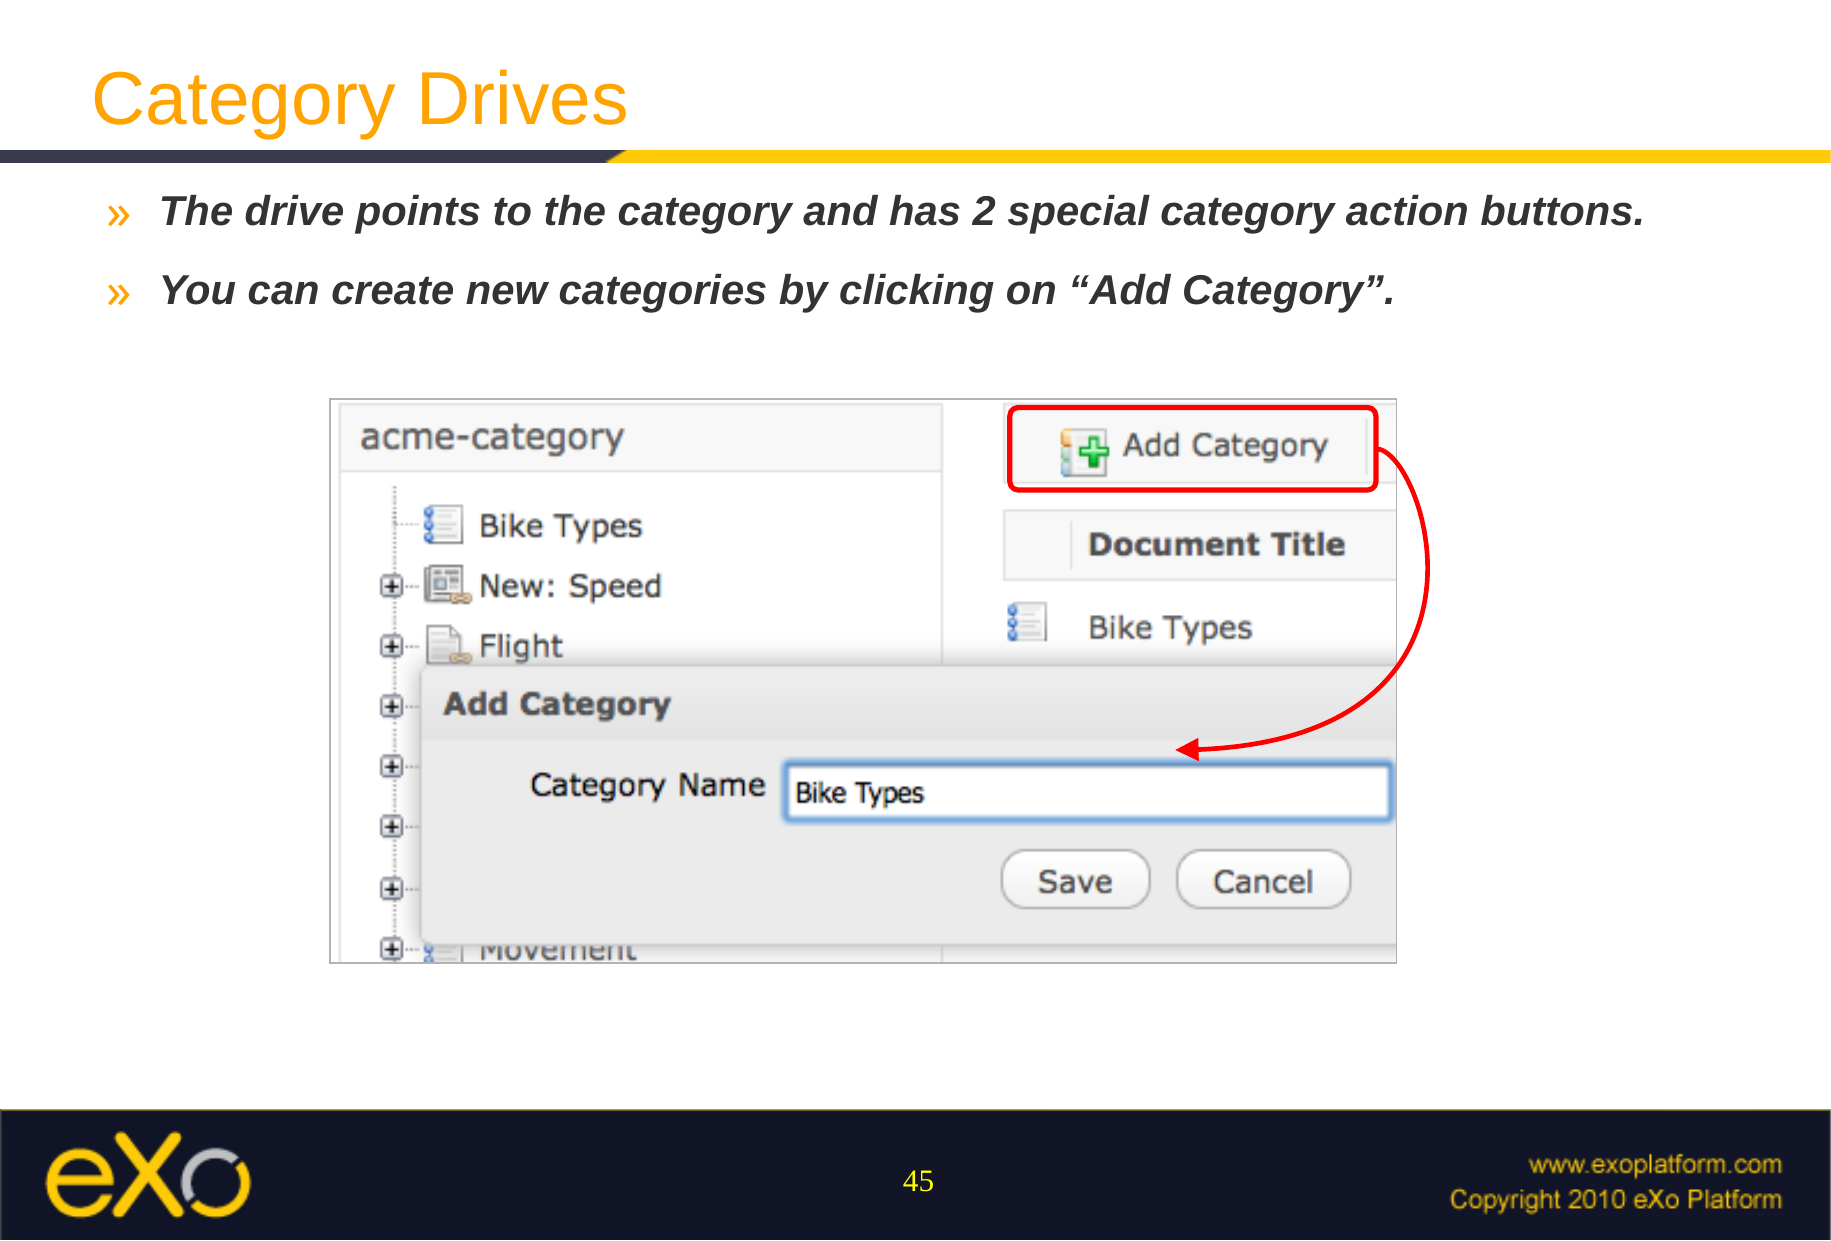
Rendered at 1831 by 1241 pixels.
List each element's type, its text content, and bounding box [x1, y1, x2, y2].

picture [0, 150, 1831, 163]
text_box Category Drives [91, 49, 1739, 151]
text_box The drive points to the category and has 2 special category action buttons. You can create new categories by clicking on “Add Category”. [71, 186, 1719, 1077]
picture [330, 399, 1396, 963]
picture [0, 1109, 1831, 1240]
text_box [1174, 448, 1377, 751]
